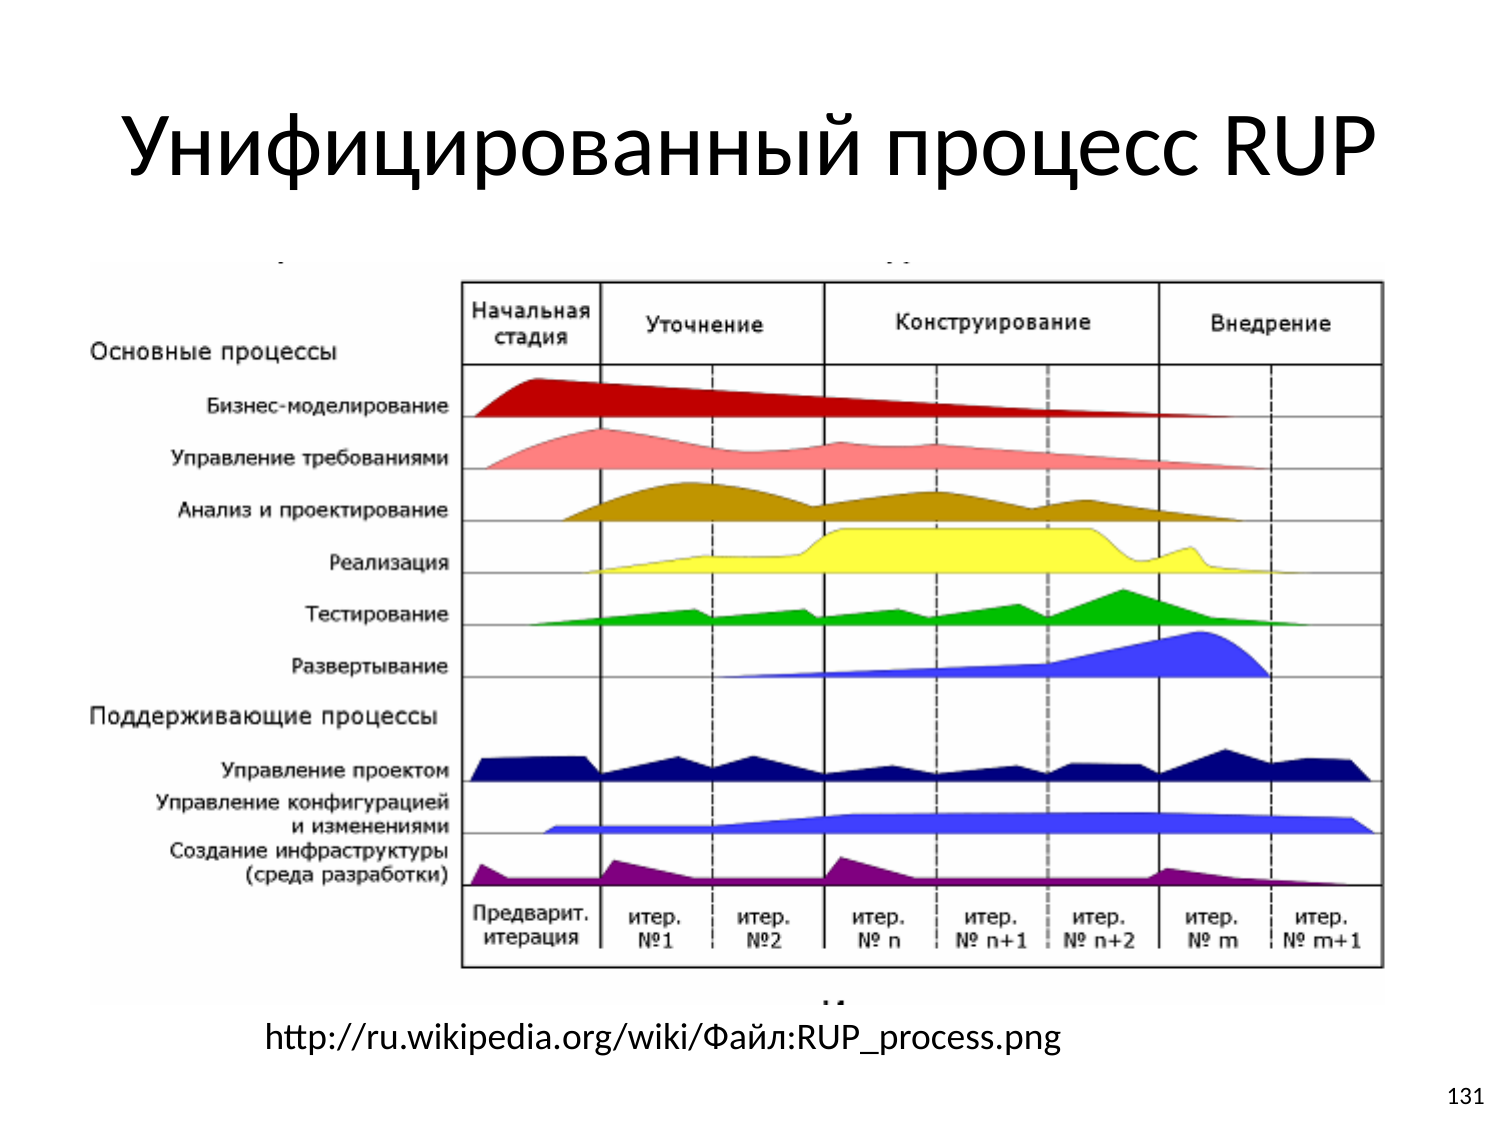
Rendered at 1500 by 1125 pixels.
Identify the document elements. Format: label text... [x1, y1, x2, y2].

text_box http://ru.wikipedia.org/wiki/Файл:RUP_process.png [249, 1014, 1271, 1065]
slide_number 131 [1149, 1065, 1500, 1125]
title Унифицированный процесс RUP [75, 45, 1425, 233]
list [74, 262, 1426, 1006]
